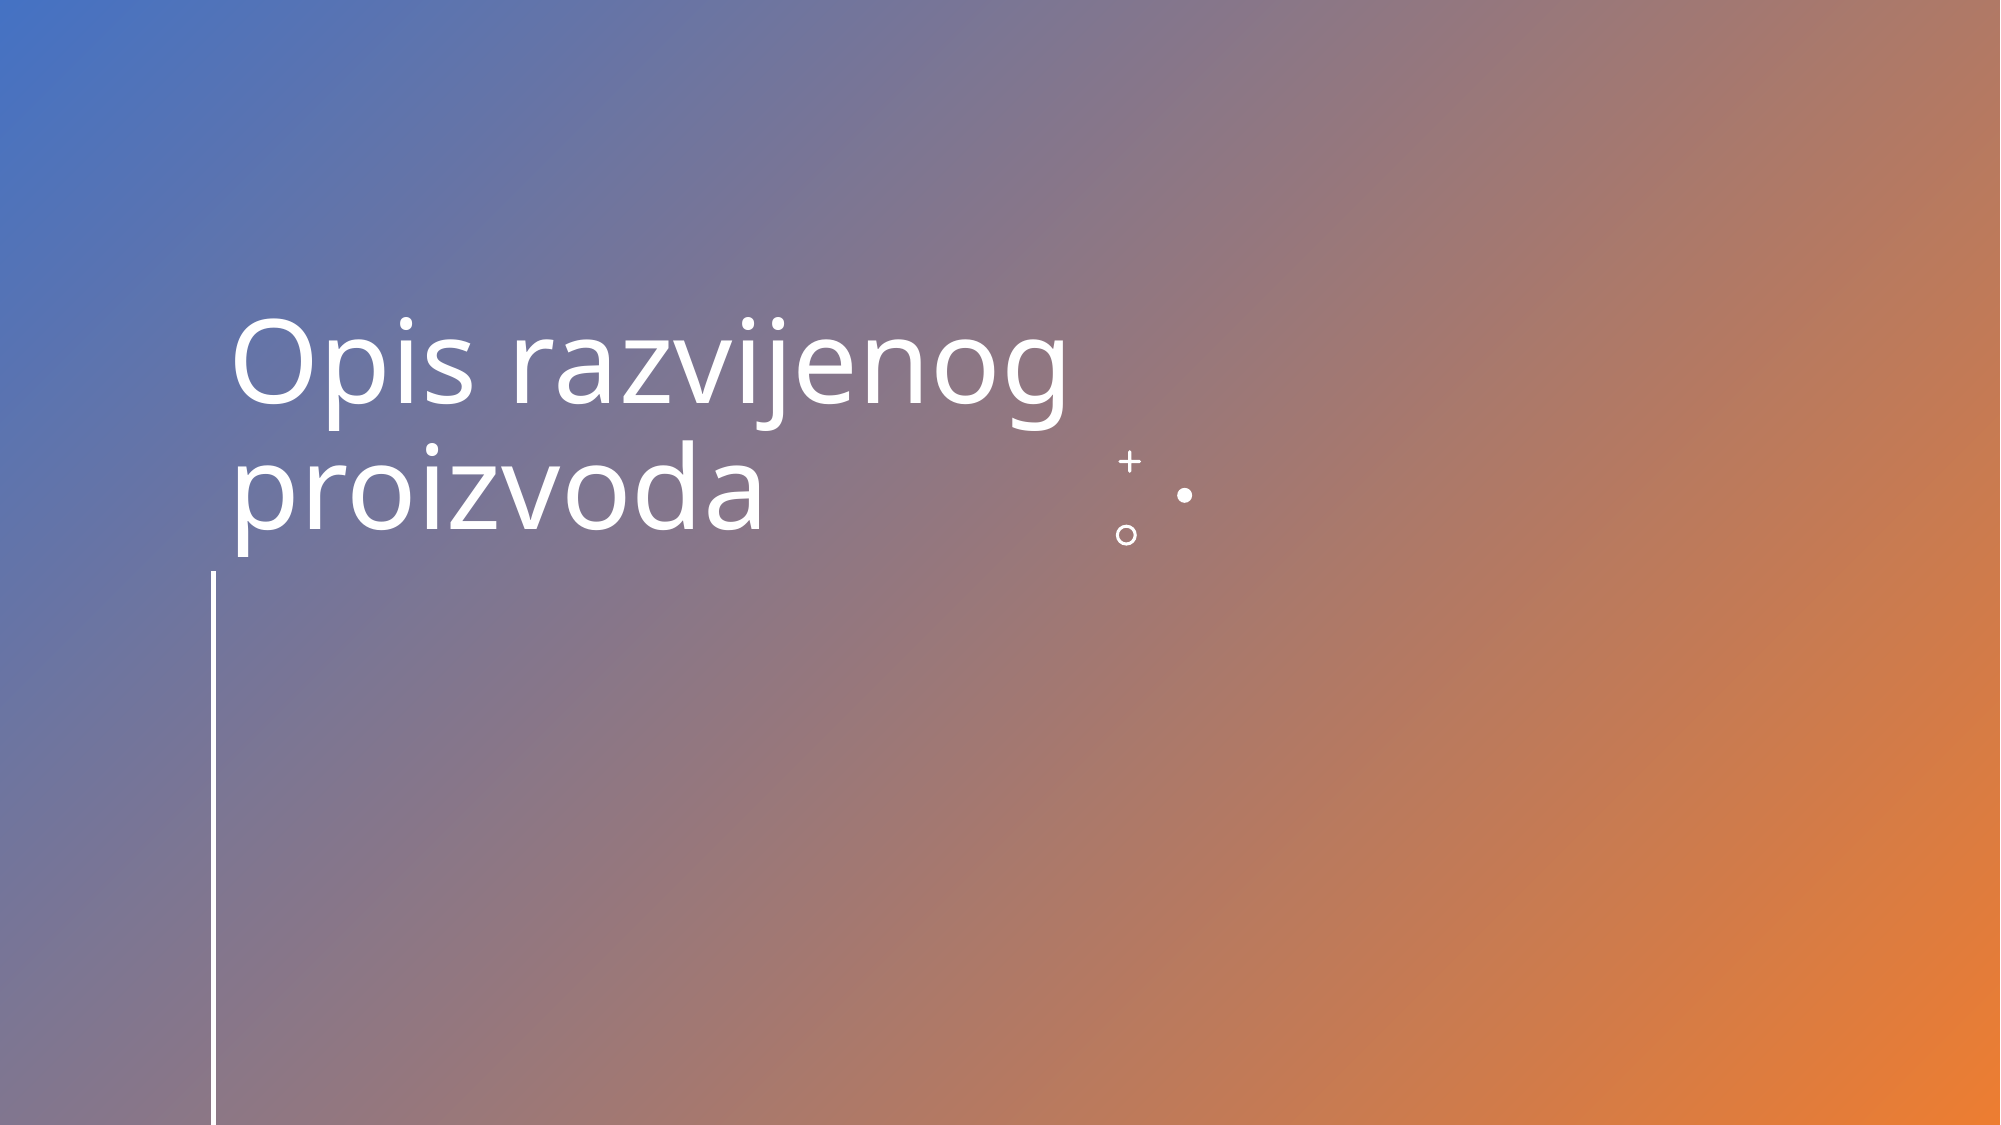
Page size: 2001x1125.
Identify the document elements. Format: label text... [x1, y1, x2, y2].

text_box [0, 0, 2000, 1125]
text_box [1115, 524, 1137, 546]
text_box [1118, 450, 1142, 473]
title Opis razvijenog proizvoda [213, 96, 1101, 563]
text_box [1177, 487, 1193, 503]
